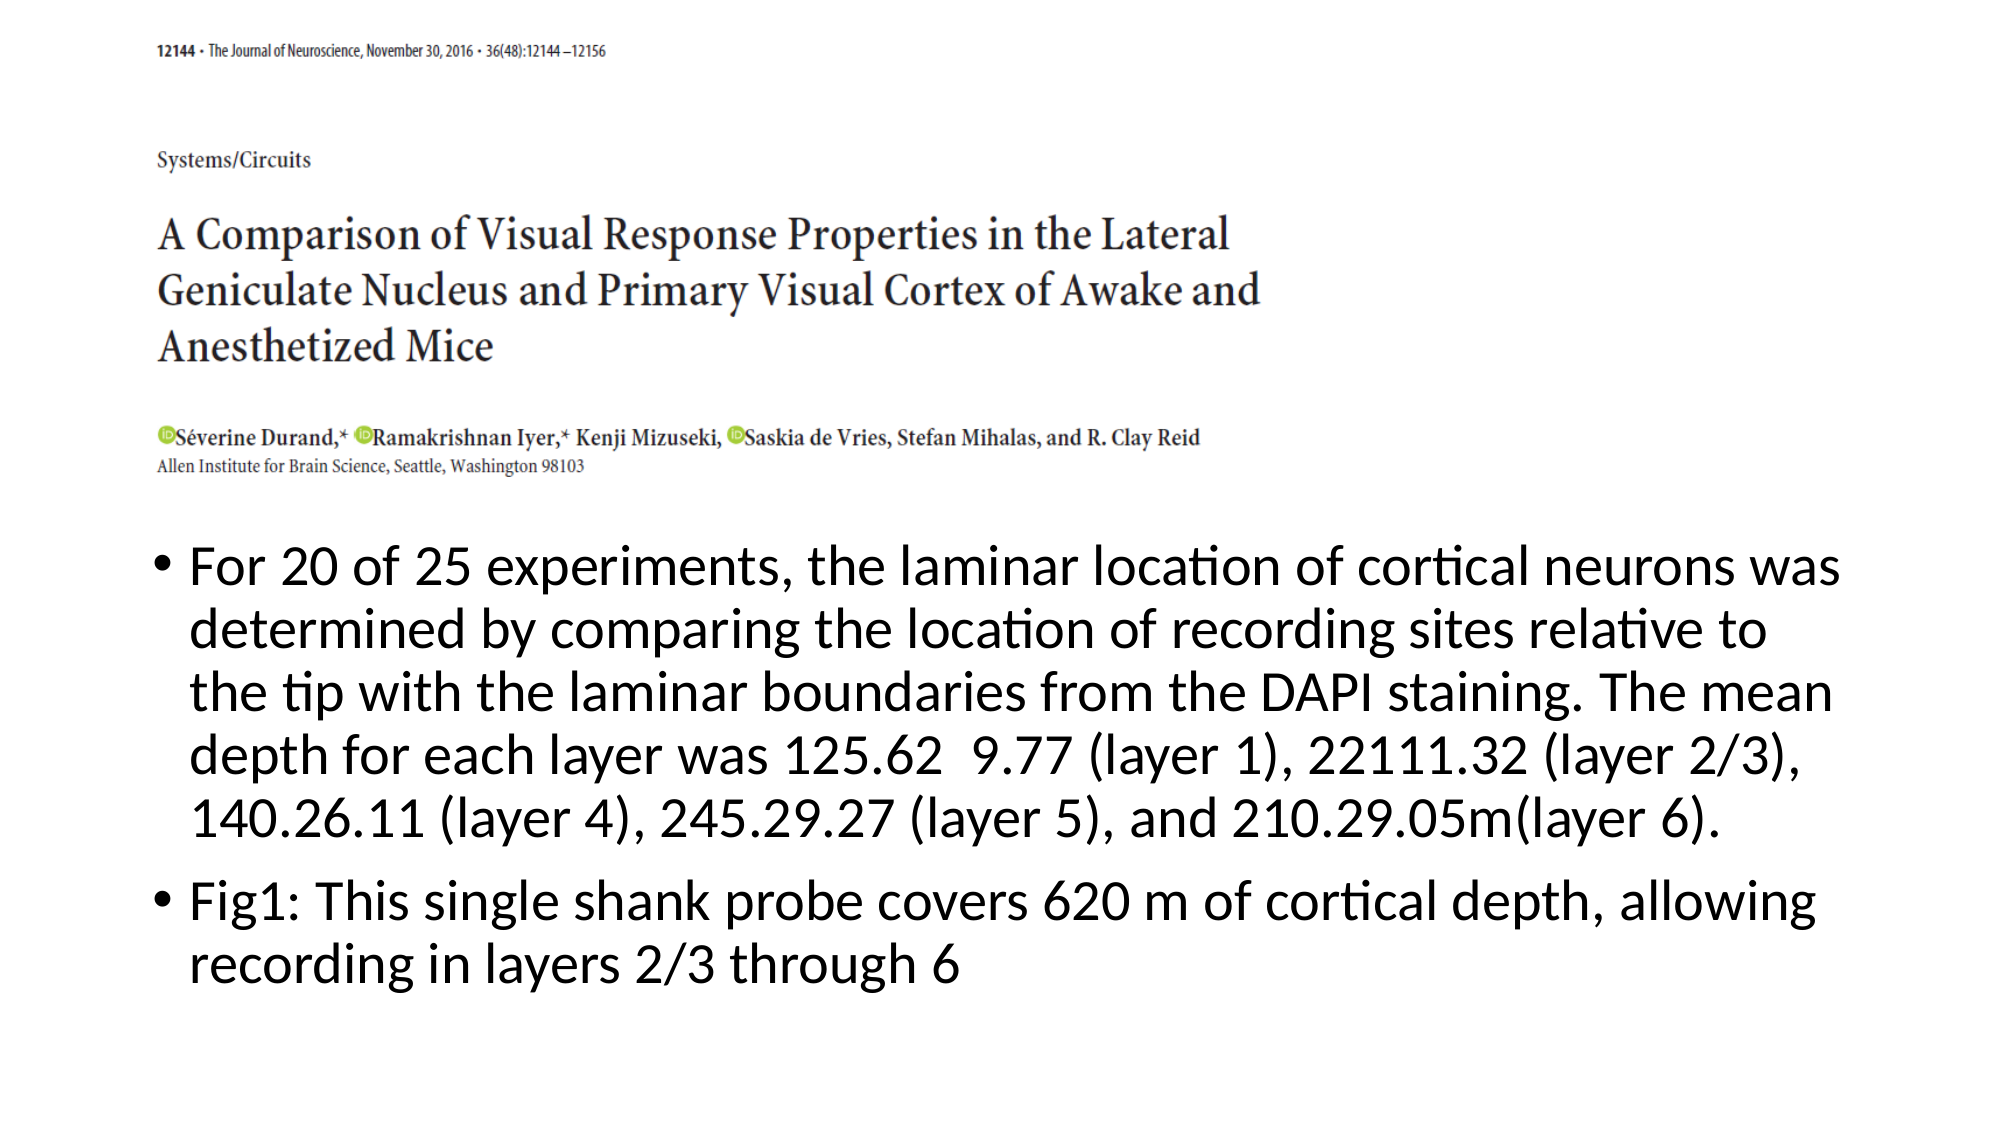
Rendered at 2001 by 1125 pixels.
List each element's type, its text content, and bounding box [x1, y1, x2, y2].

picture [137, 24, 1281, 491]
list For 20 of 25 experiments, the laminar location of cortical neurons was determined by comparing the location of recording sites relative to the tip with the laminar boundaries from the DAPI staining. The mean depth for each layer was 125.62 9.77 (layer 1), 22111.32 (layer 2/3), 140.26.11 (layer 4), 245.29.27 (layer 5), and 210.29.05m(layer 6). Fig1: This single shank probe covers 620 m of cortical depth, allowing recording in layers 2/3 through 6 [137, 527, 1863, 1031]
